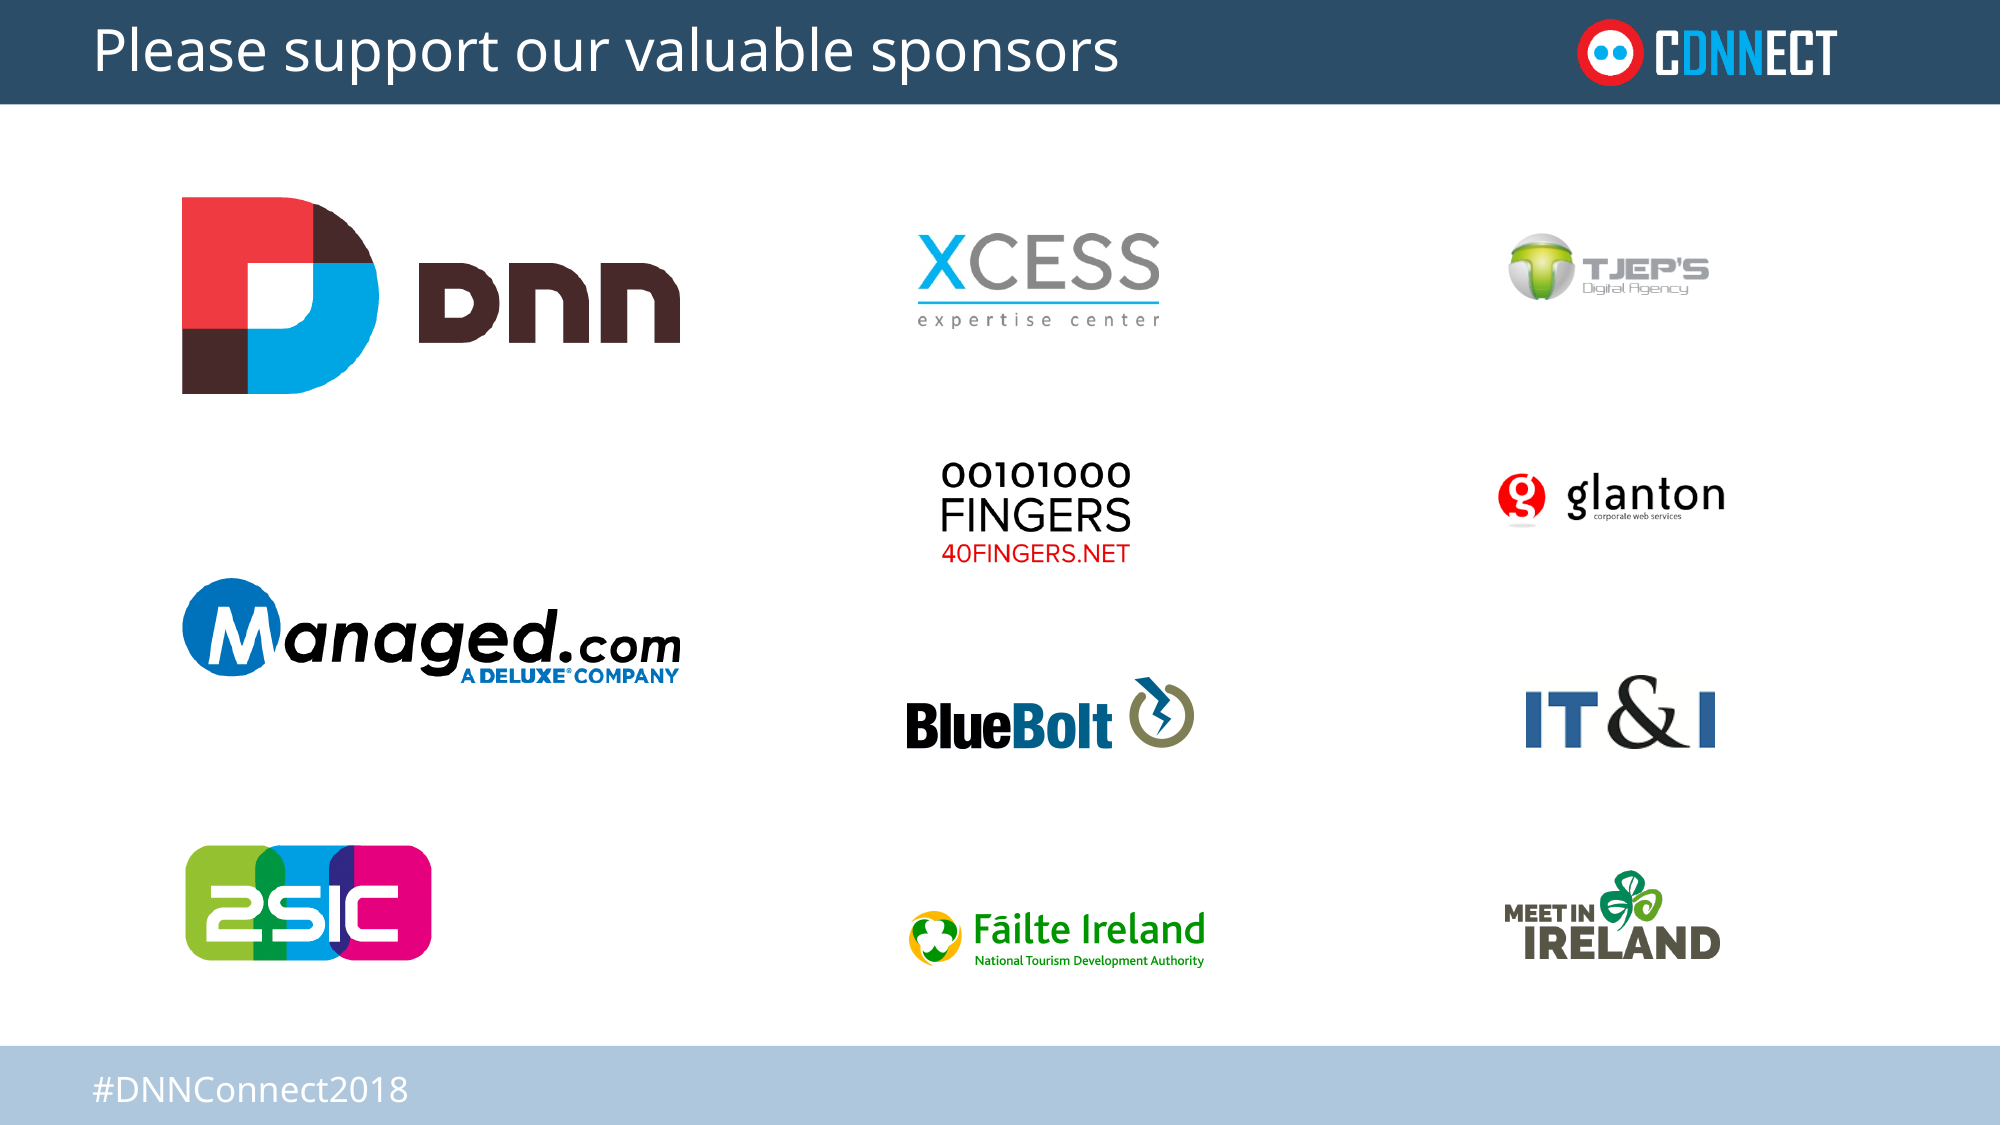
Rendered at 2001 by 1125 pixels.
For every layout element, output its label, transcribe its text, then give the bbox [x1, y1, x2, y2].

picture [907, 677, 1194, 750]
picture [1526, 675, 1715, 750]
picture [1488, 463, 1733, 535]
picture [182, 197, 680, 394]
picture [909, 911, 1204, 968]
picture [938, 462, 1132, 567]
picture [171, 831, 445, 974]
picture [917, 233, 1159, 329]
title Please support our valuable sponsors [77, 12, 2000, 95]
picture [1508, 233, 1709, 300]
picture [182, 578, 680, 683]
picture [1504, 870, 1720, 959]
